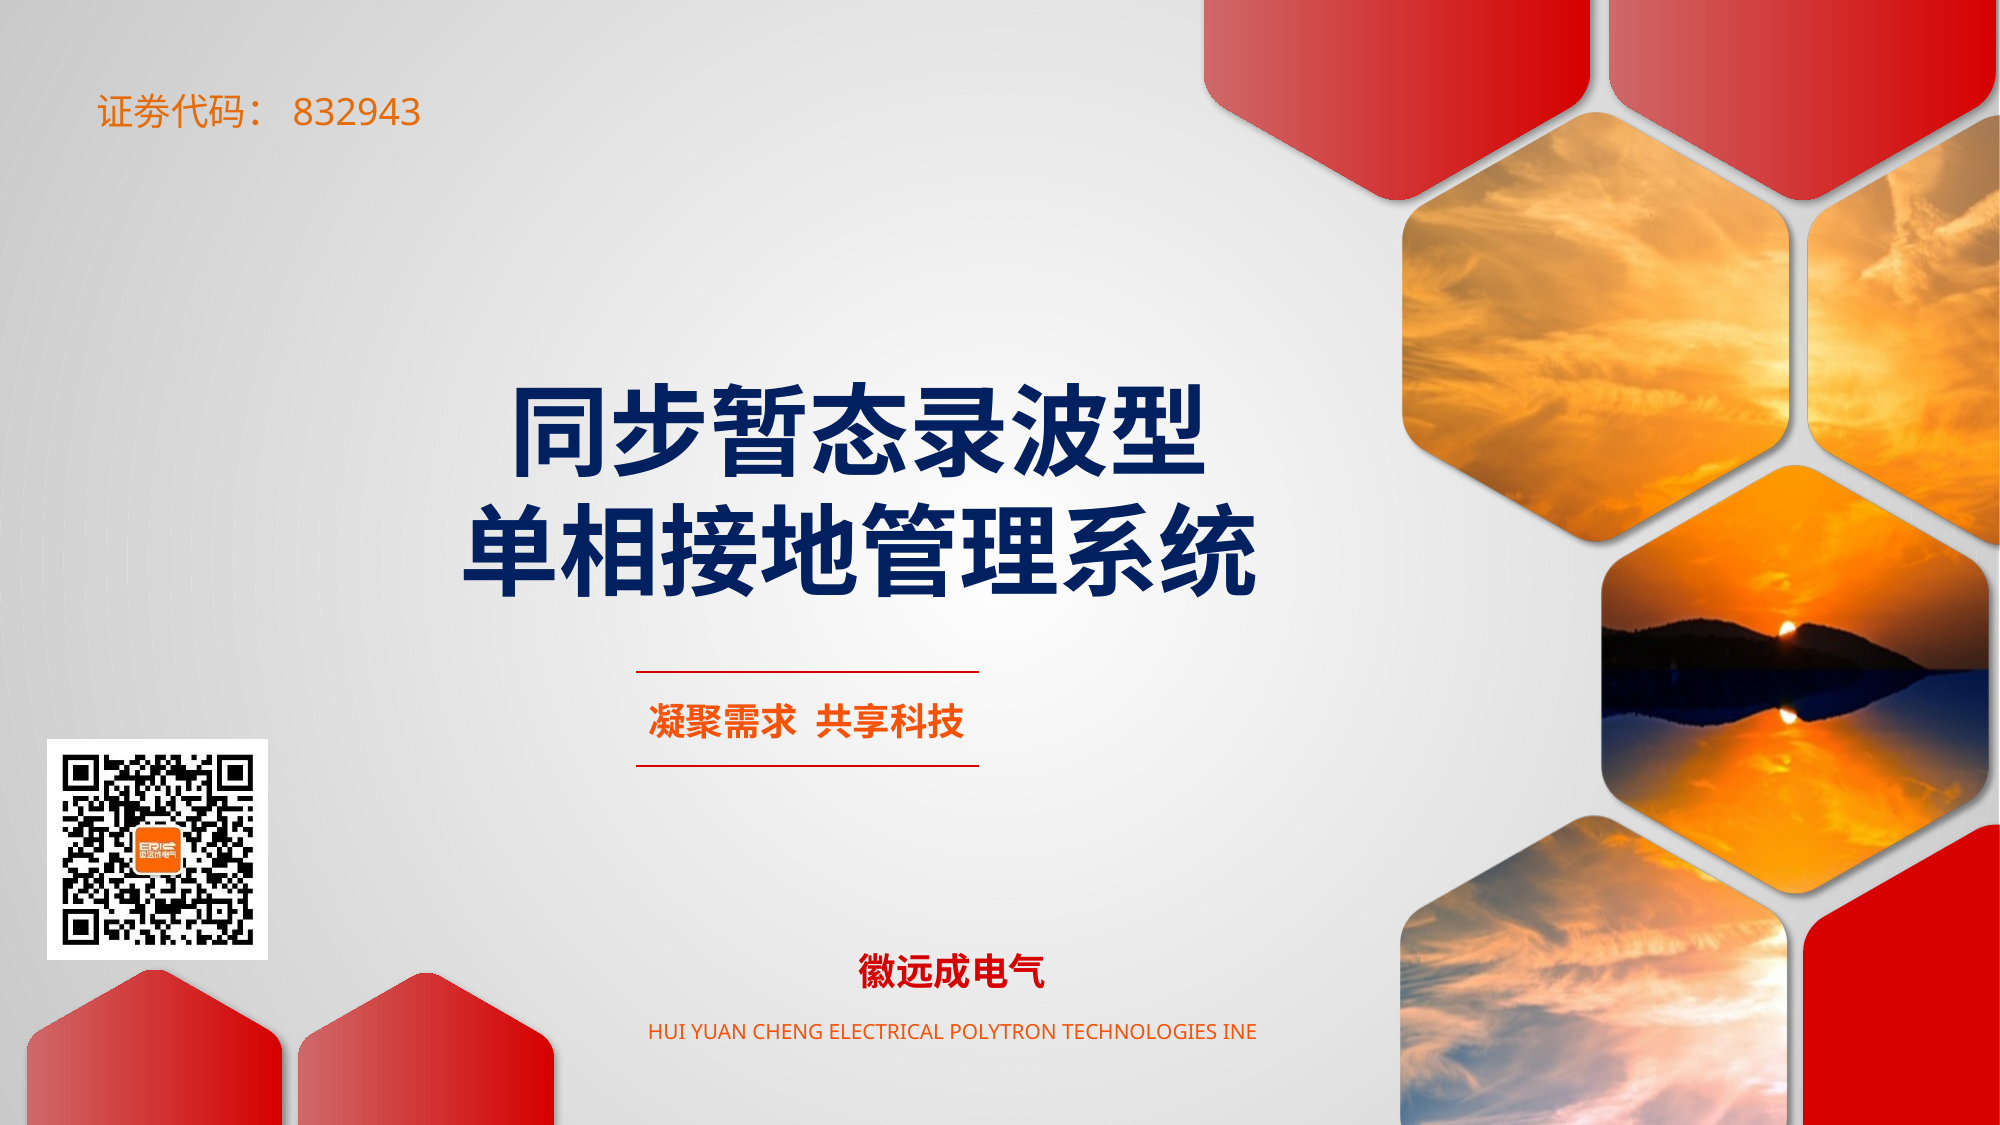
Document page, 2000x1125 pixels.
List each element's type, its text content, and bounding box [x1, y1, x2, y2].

text_box [1609, 0, 1996, 106]
text_box 同步暂态录波型 单相接地管理系统 [314, 361, 1391, 617]
text_box HUI YUAN CHENG ELECTRICAL POLYTRON TECHNOLOGIES INE [598, 1011, 1307, 1052]
picture [47, 739, 268, 960]
text_box 证劵代码：832943 [81, 80, 437, 185]
picture [1396, 107, 2000, 1125]
text_box 徽远成电气 [822, 940, 1083, 1001]
text_box [1203, 0, 1591, 200]
text_box [26, 969, 283, 1125]
text_box [298, 973, 555, 1125]
text_box 凝聚需求 共享科技 [633, 691, 1037, 751]
